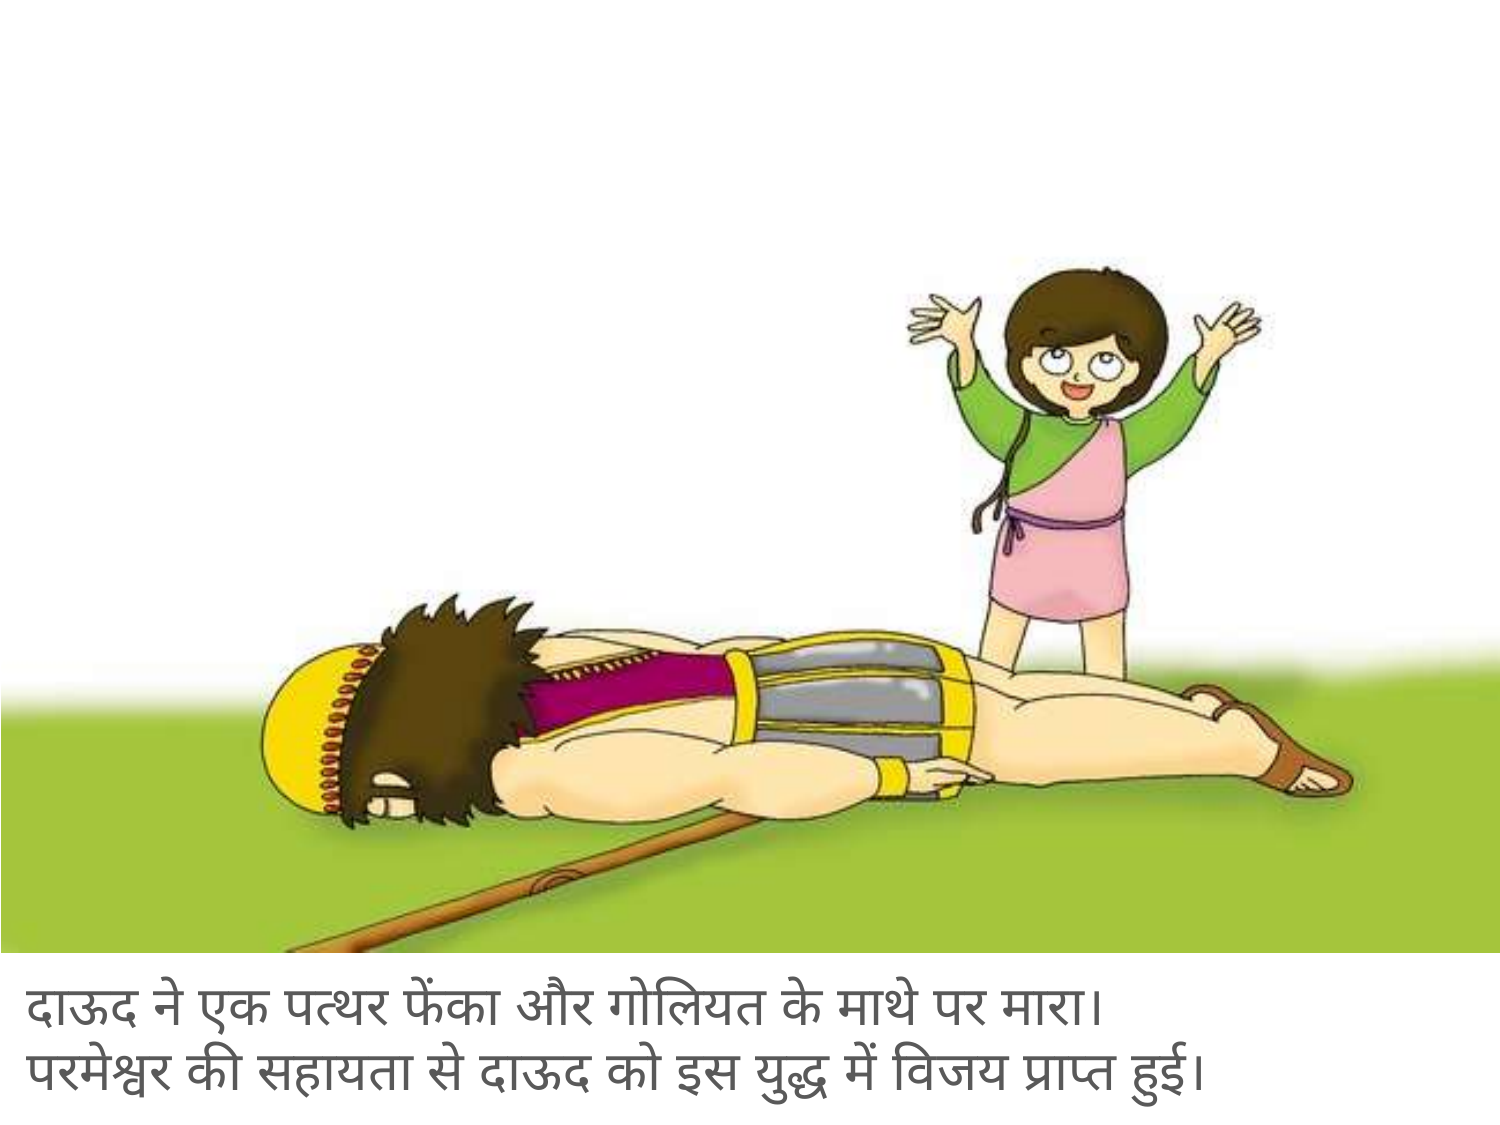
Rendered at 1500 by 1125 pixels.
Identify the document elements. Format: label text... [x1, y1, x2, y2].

text_box दाऊद ने एक पत्थर फेंका और गोलियत के माथे पर मारा। परमेश्वर की सहायता से दाऊद को इस युद्ध में विजय प्राप्त हुई। [11, 964, 1498, 1109]
picture [1, 0, 1500, 953]
